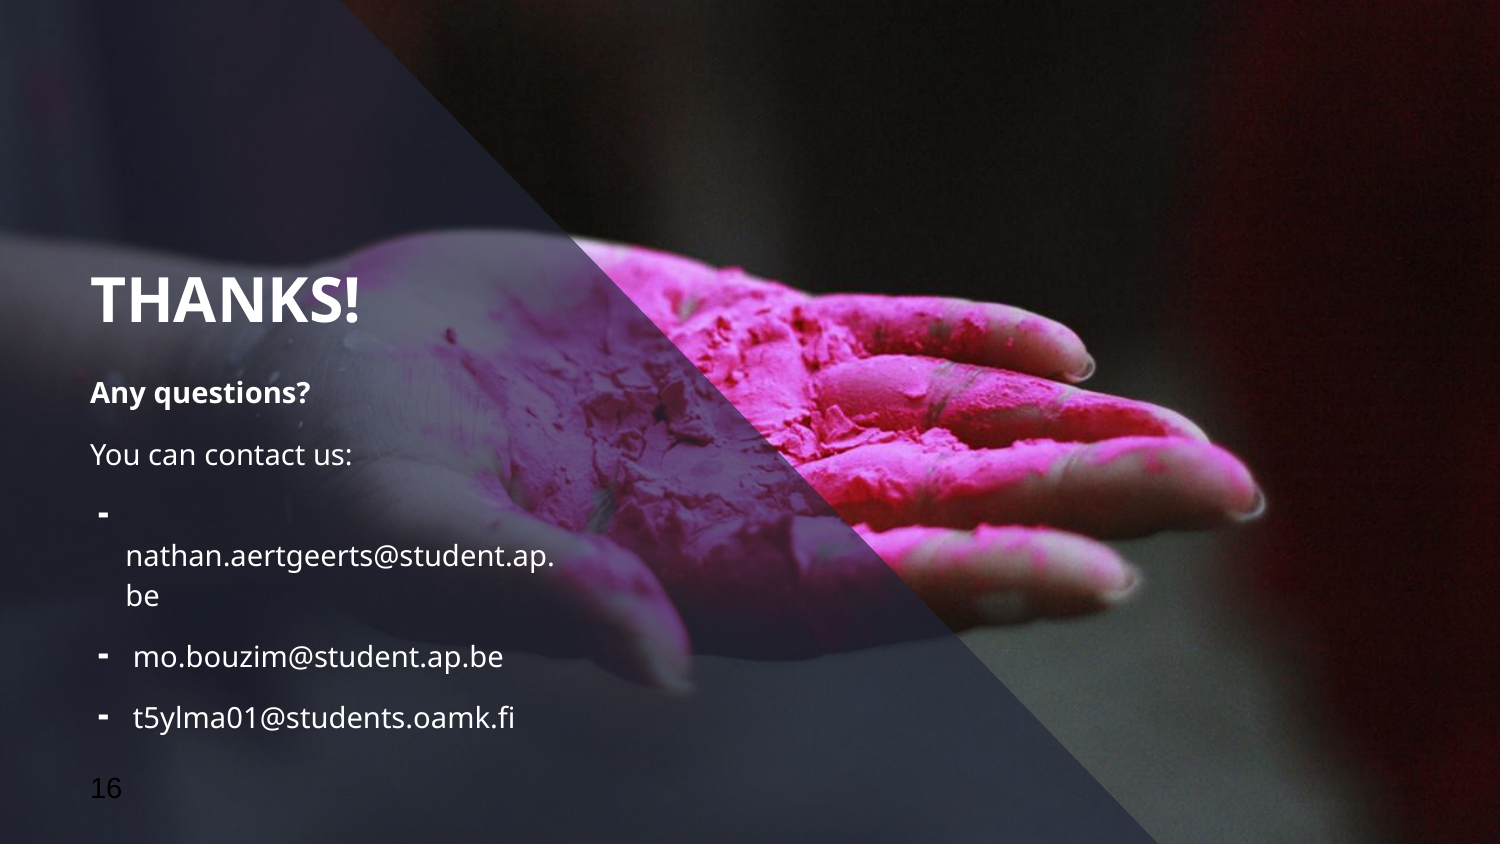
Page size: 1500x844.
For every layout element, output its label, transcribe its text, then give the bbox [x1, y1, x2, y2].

picture [342, 0, 1500, 844]
title THANKS! [75, 224, 580, 351]
subtitle Any questions? You can contact us: nathan.aertgeerts@student.ap.be mo.bouzim@student.ap.be t5ylma01@students.oamk.fi [75, 354, 580, 696]
slide_number 16 [75, 766, 165, 807]
